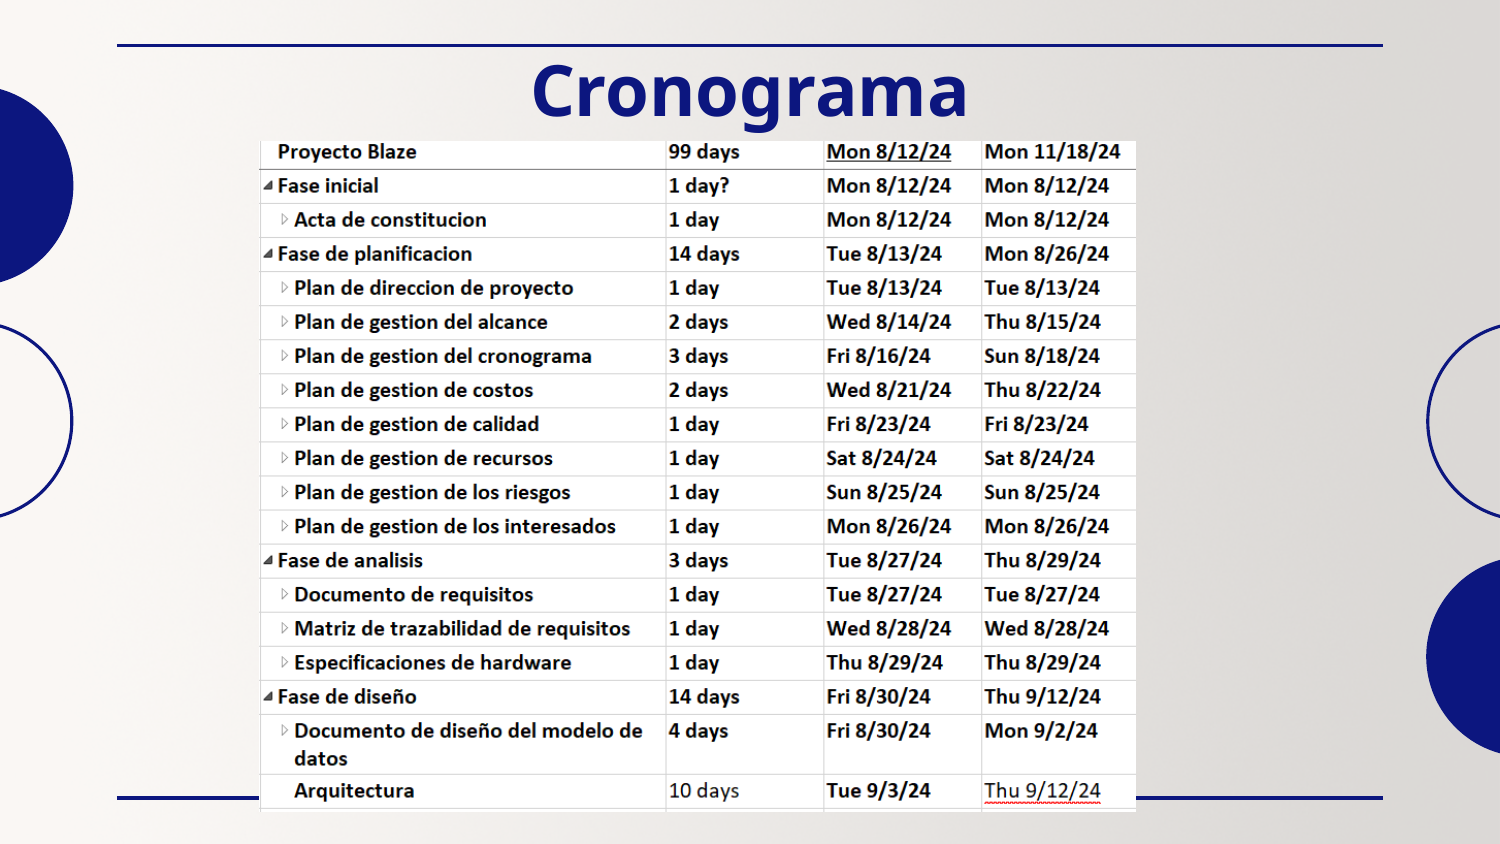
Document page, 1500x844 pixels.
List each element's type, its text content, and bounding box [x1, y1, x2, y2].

title Cronograma [117, 31, 1383, 124]
picture [259, 141, 1136, 812]
